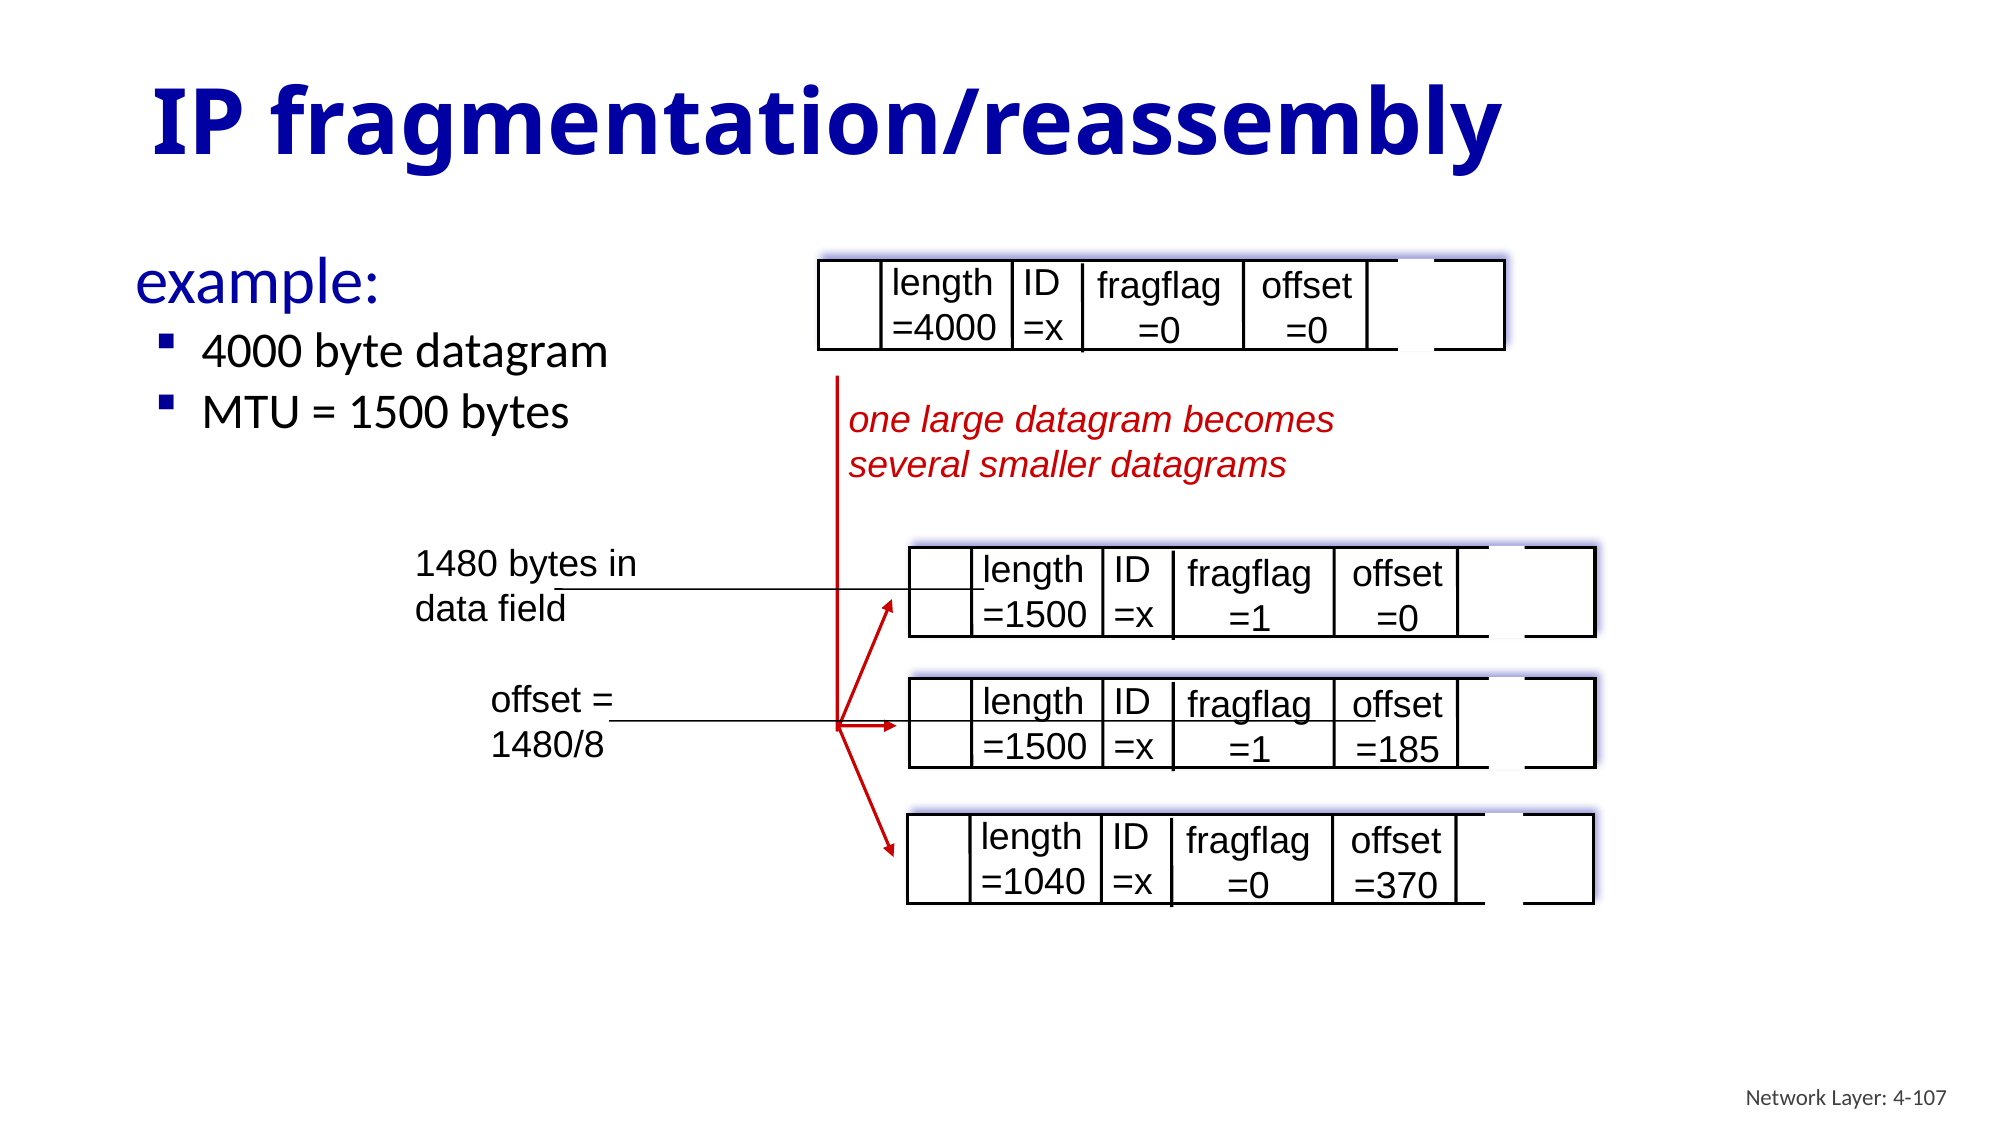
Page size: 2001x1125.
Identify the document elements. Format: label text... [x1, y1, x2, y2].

title IP fragmentation/reassembly [137, 51, 1863, 198]
text_box 1480 bytes in data field [400, 531, 663, 636]
text_box example: 4000 byte datagram MTU = 1500 bytes [120, 241, 745, 517]
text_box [818, 250, 1505, 359]
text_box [833, 375, 1596, 923]
text_box offset = 1480/8 [475, 667, 631, 773]
slide_number Network Layer: 4-107 [1512, 1066, 1963, 1125]
